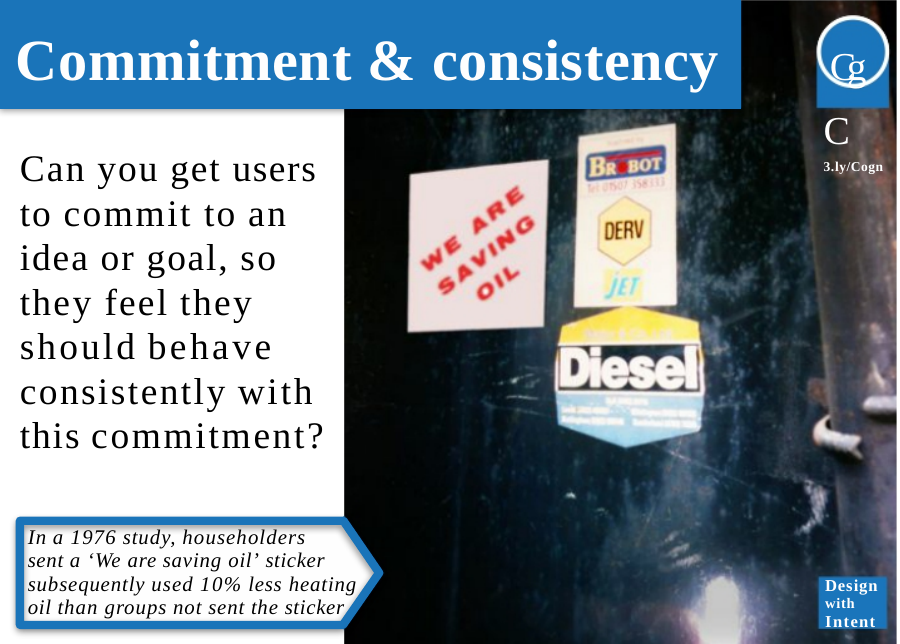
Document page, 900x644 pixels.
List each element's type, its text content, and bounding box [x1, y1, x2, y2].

text_box Can you get users to commit to an idea or goal, so they feel they should behave consistently with this commitment? In a 1976 study, householders sent a ‘We are saving oil’ sticker subsequently used 10% less heating oil than groups not sent the sticker [19, 146, 338, 620]
picture [343, 0, 898, 644]
text_box [0, 0, 341, 111]
text_box Commitment & consistency [15, 22, 338, 93]
text_box [17, 519, 338, 628]
